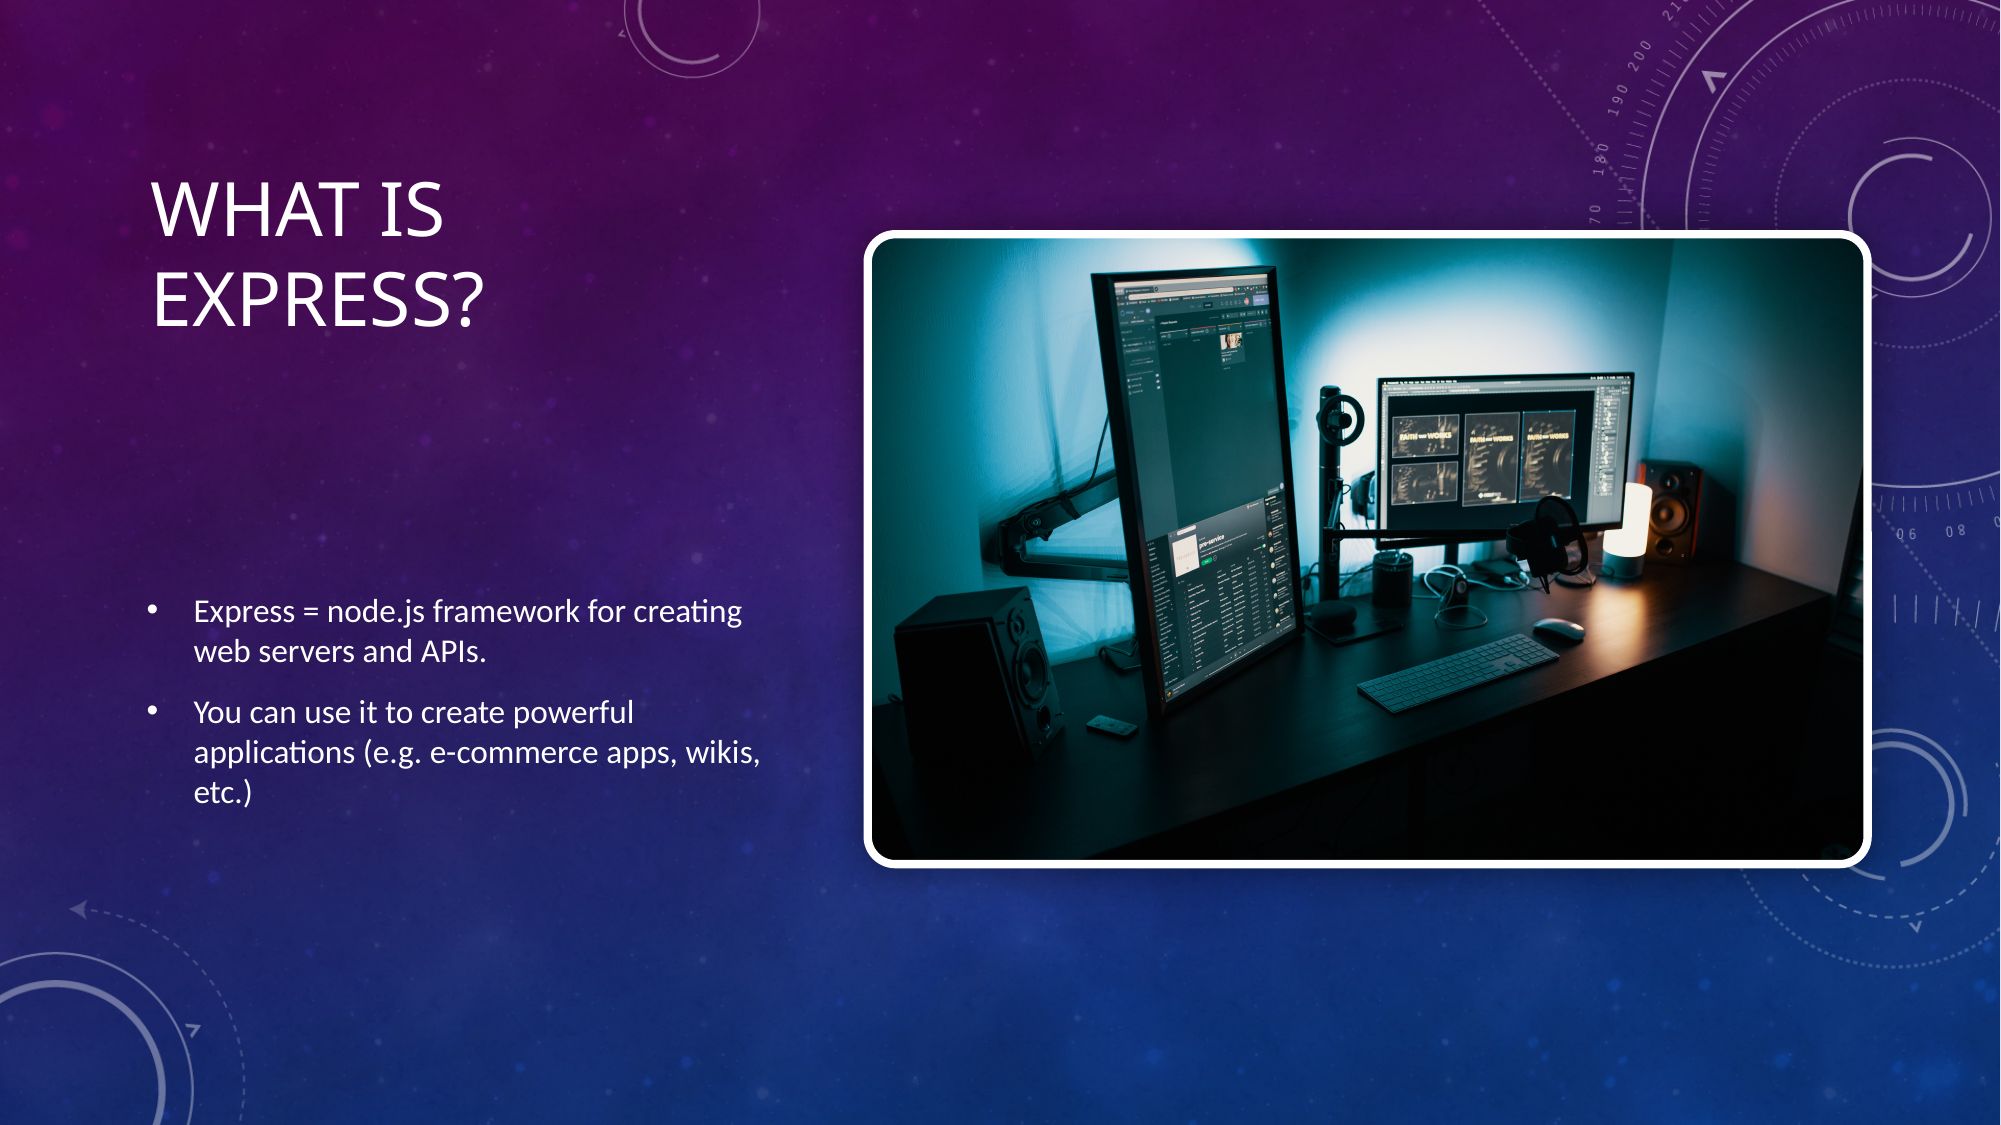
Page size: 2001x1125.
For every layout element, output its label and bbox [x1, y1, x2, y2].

picture [0, 0, 2001, 1125]
list [867, 233, 1868, 865]
